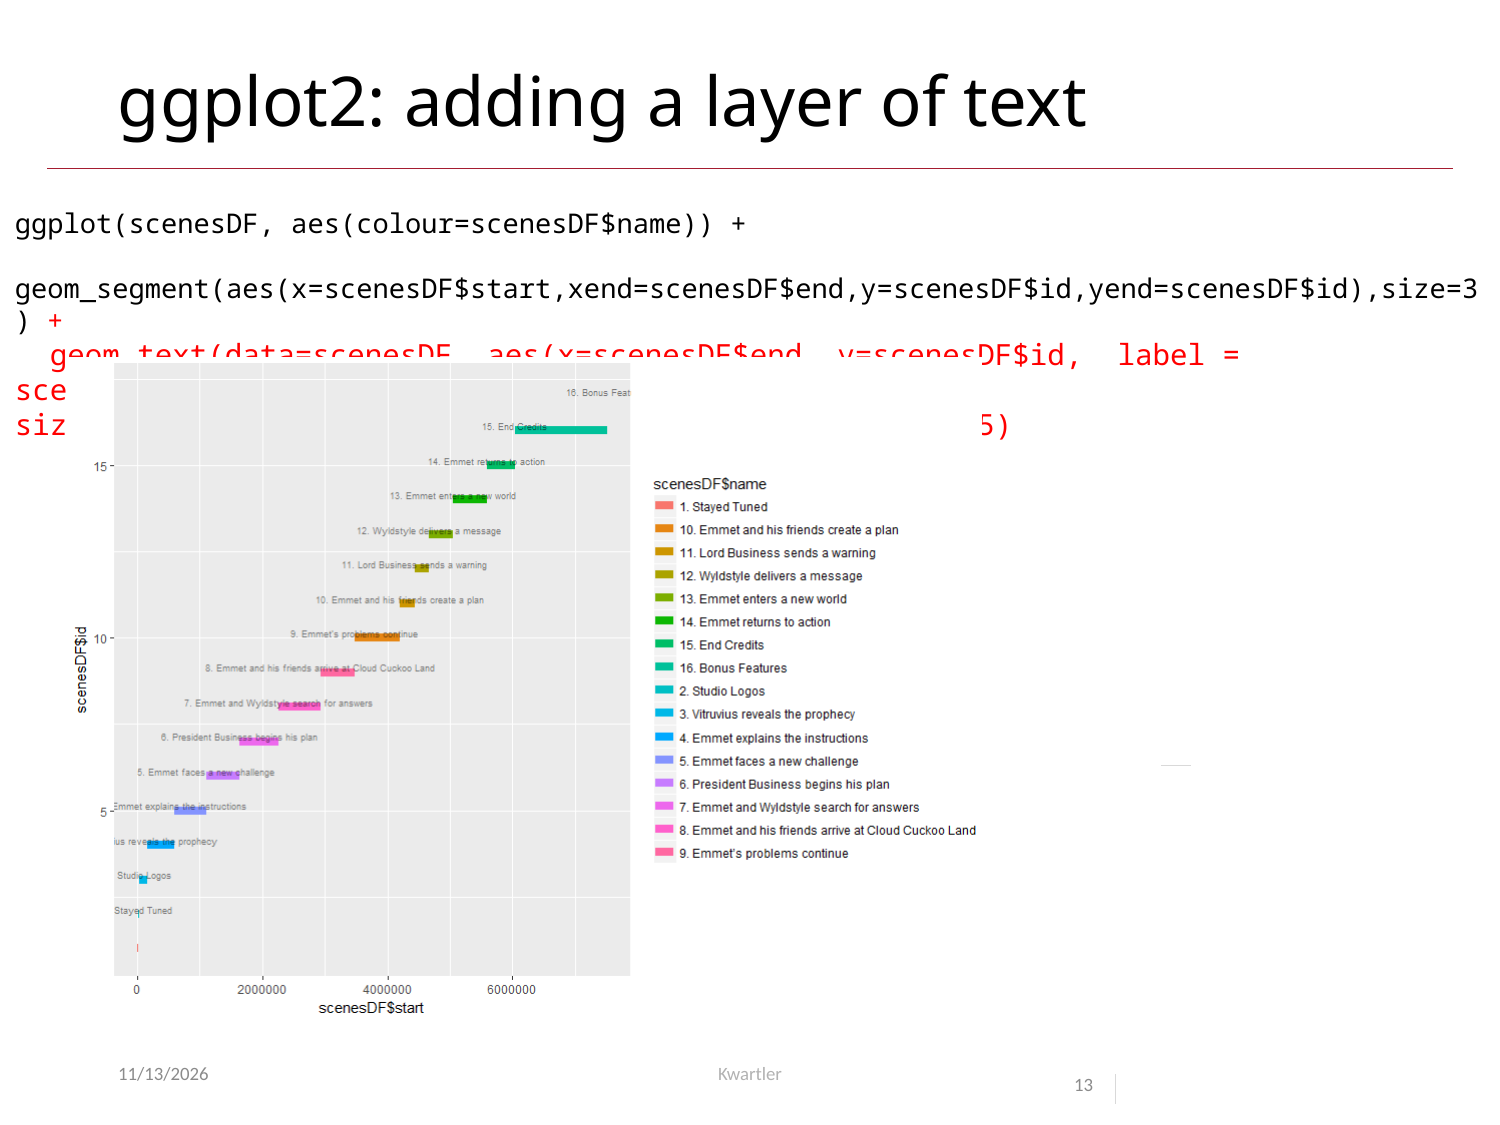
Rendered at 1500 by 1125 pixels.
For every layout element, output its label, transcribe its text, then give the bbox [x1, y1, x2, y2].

text_box ggplot(scenesDF, aes(colour=scenesDF$name)) + geom_segment(aes(x=scenesDF$start,xend=scenesDF$end,y=scenesDF$id,yend=scenesDF$id),size=3) + geom_text(data=scenesDF, aes(x=scenesDF$end, y=scenesDF$id, label = scenesDF$name), size = 2.25, nudge_y = 1.15,color = 'black', alpha = 0.5) [0, 198, 1500, 449]
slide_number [103, 1042, 441, 1103]
title ggplot2: adding a layer of text [103, 59, 1397, 157]
footer Kwartler [496, 1042, 1004, 1103]
picture [66, 357, 982, 1020]
slide_number 13 [1059, 1042, 1200, 1103]
